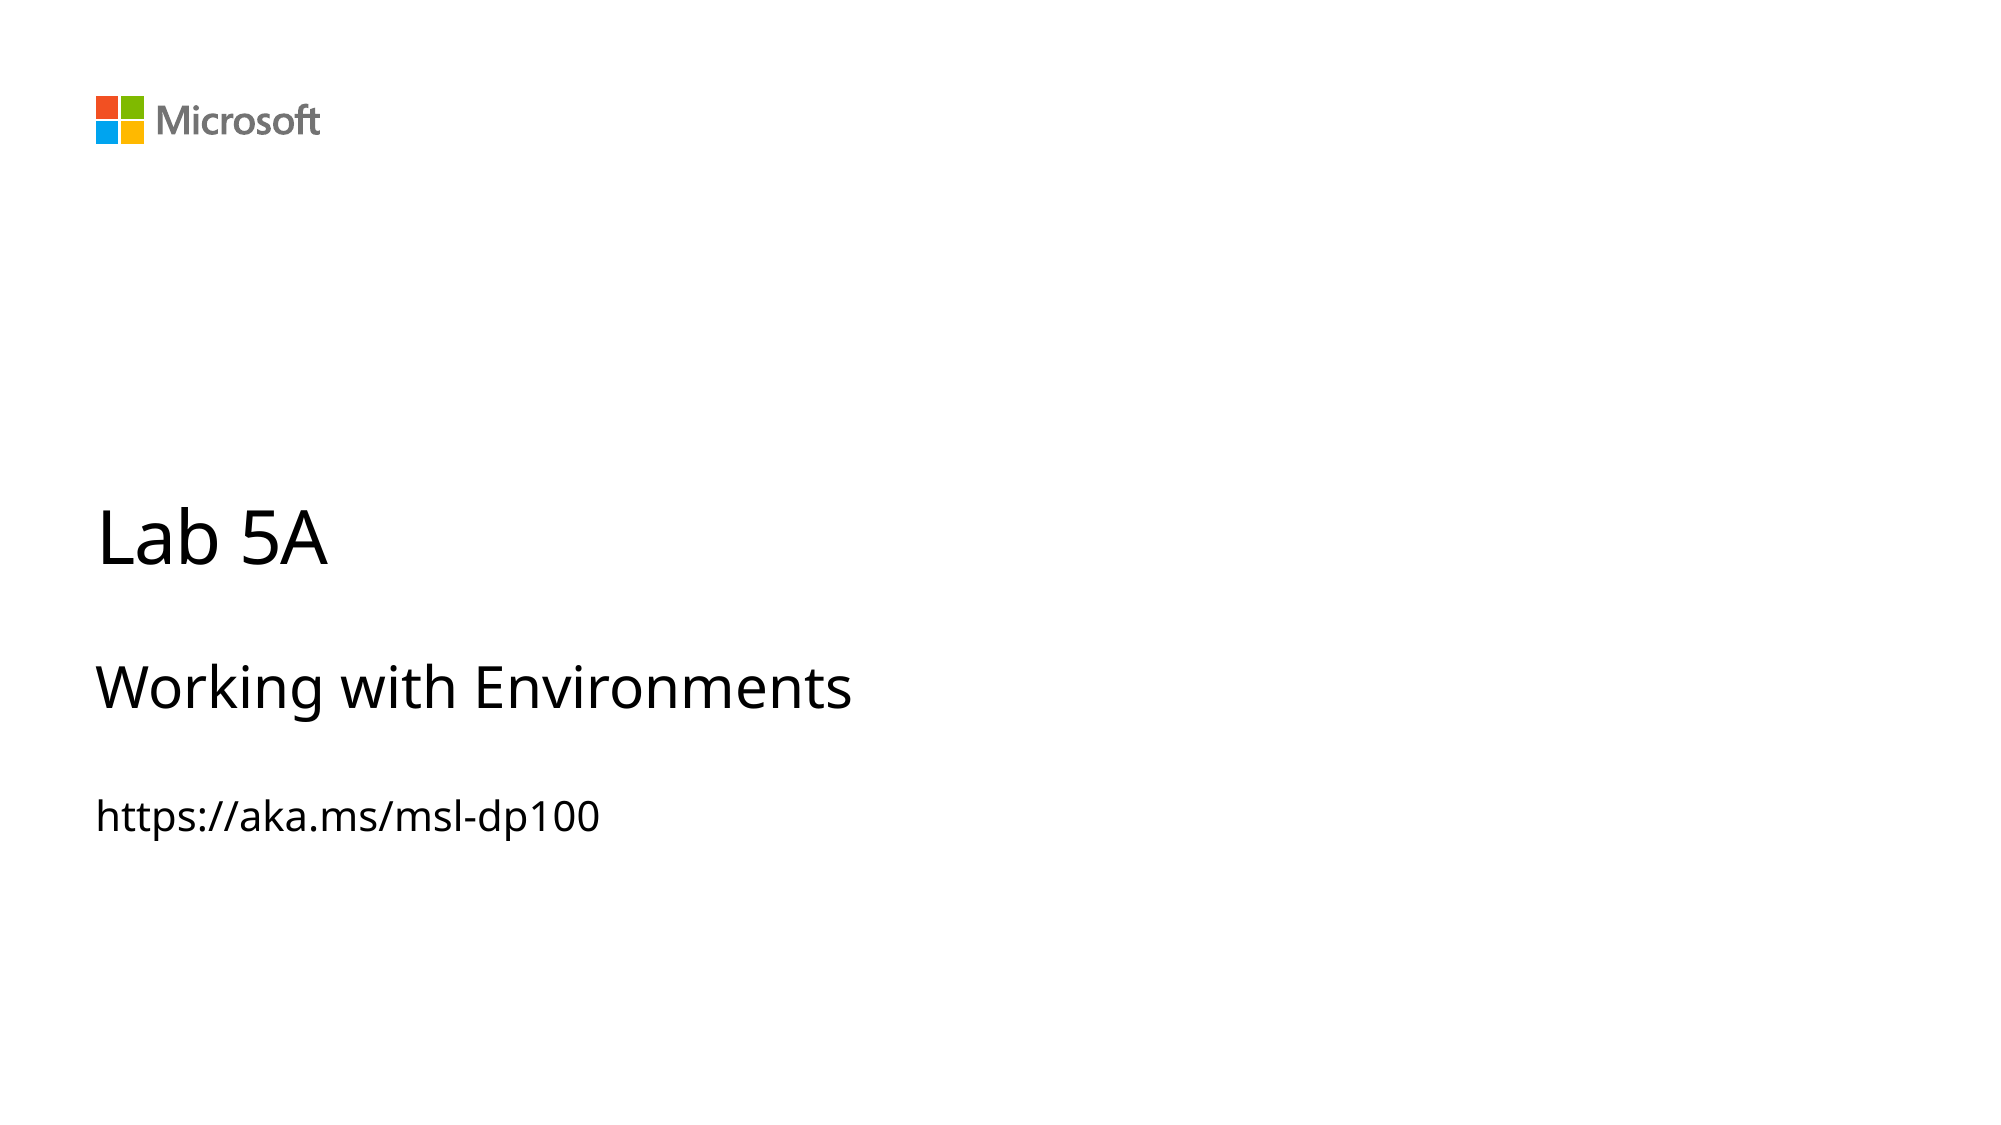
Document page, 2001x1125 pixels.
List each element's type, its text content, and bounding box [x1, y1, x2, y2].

list Working with Environments https://aka.ms/msl-dp100 [95, 650, 1454, 842]
title Lab 5A [96, 488, 781, 580]
